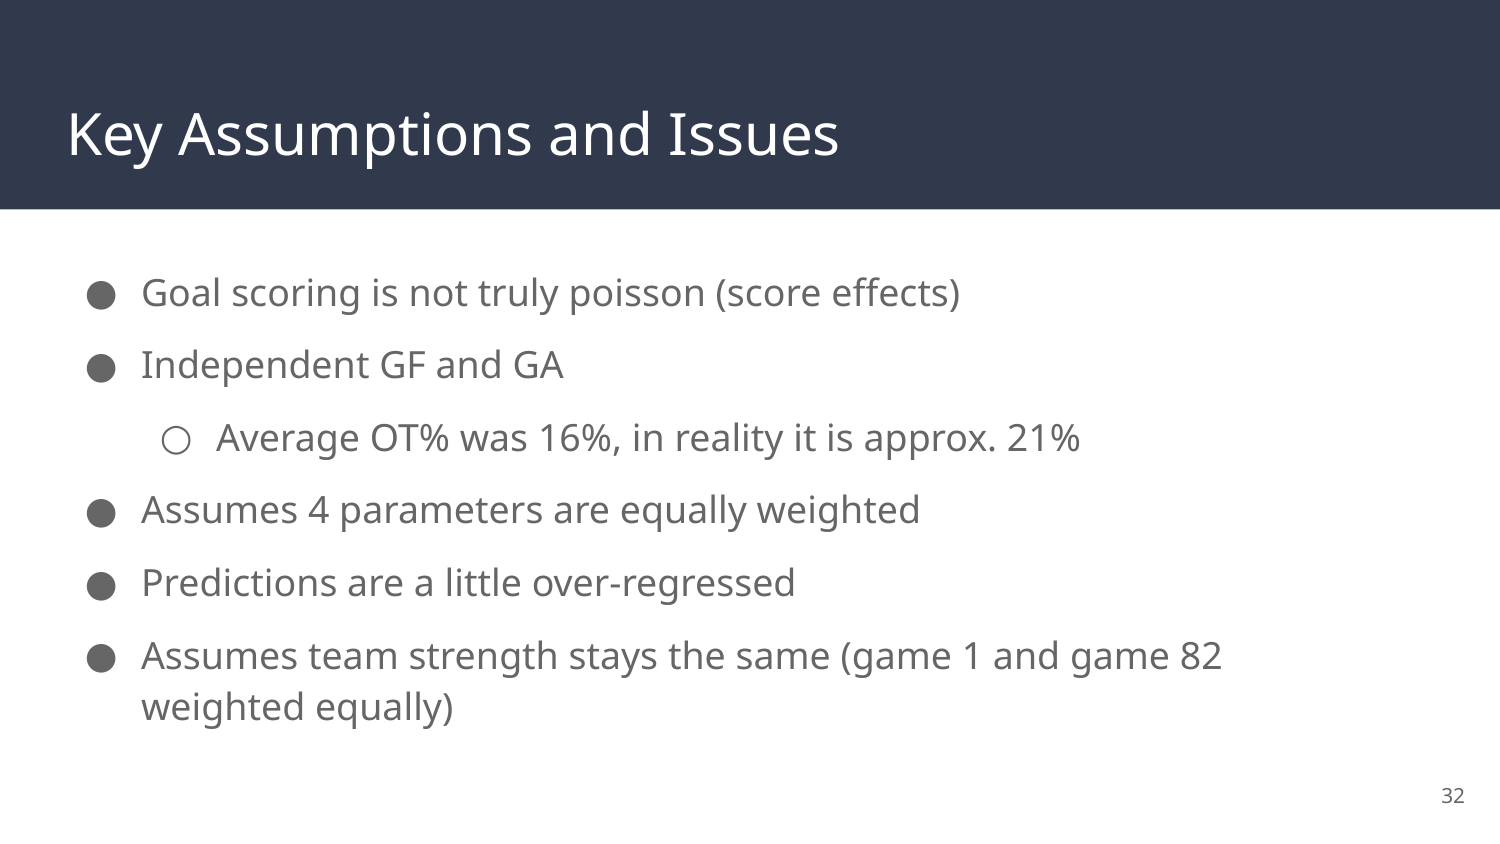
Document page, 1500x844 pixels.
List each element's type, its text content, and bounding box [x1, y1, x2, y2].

title Key Assumptions and Issues [51, 82, 1449, 185]
slide_number ‹#› [1389, 764, 1480, 830]
list Goal scoring is not truly poisson (score effects) Independent GF and GA Average OT% was 16%, in reality it is approx. 21% Assumes 4 parameters are equally weighted Predictions are a little over-regressed Assumes team strength stays the same (game 1 and game 82 weighted equally) [51, 247, 1390, 752]
